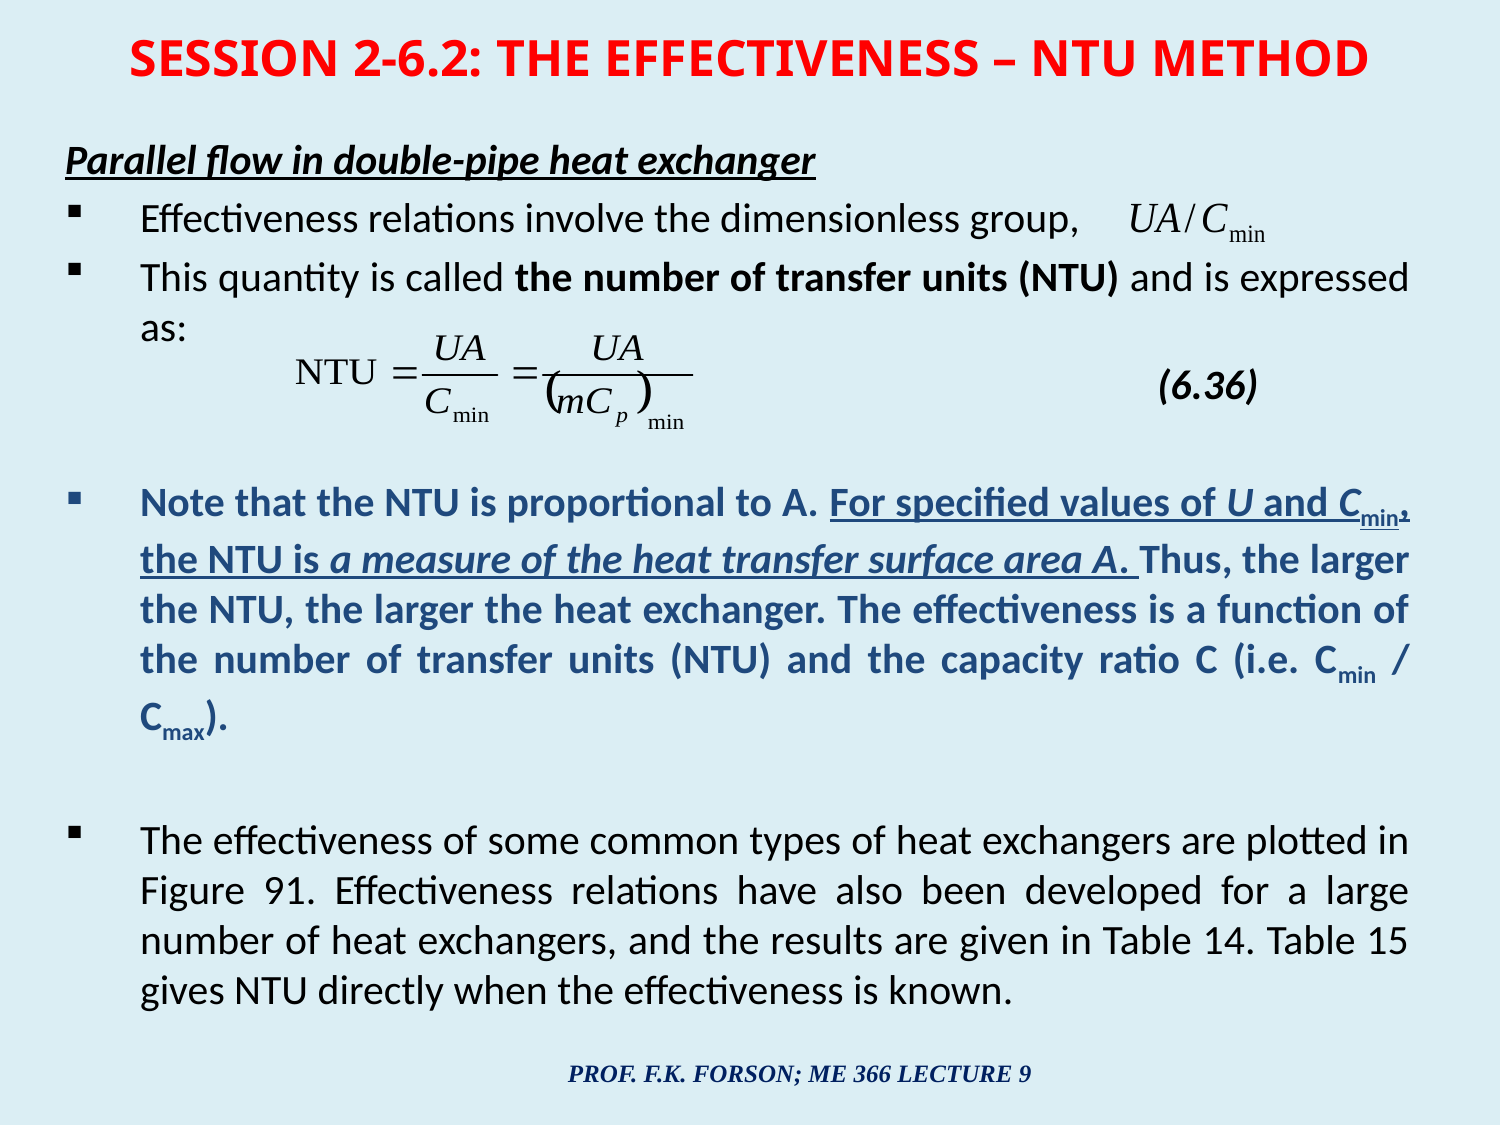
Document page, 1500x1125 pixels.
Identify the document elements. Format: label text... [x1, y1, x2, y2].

title SESSION 2-6.2: THE EFFECTIVENESS – NTU METHOD [50, 12, 1450, 100]
footer PROF. F.K. FORSON; ME 366 LECTURE 9 [512, 1042, 1088, 1103]
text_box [1124, 188, 1276, 251]
subtitle Parallel flow in double-pipe heat exchanger Effectiveness relations involve the dimensionless group, This quantity is called the number of transfer units (NTU) and is expressed as: (6.36) Note that the NTU is proportional to A. For specified values of U and Cmin, the NTU is a measure of the heat transfer surface area A. Thus, the larger the NTU, the larger the heat exchanger. The effectiveness is a function of the number of transfer units (NTU) and the capacity ratio C (i.e. Cmin / Cmax). The effectiveness of some common types of heat exchangers are plotted in Figure 91. Effectiveness relations have also been developed for a large number of heat exchangers, and the results are given in Table 14. Table 15 gives NTU directly when the effectiveness is known. [50, 125, 1425, 1050]
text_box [287, 324, 701, 438]
